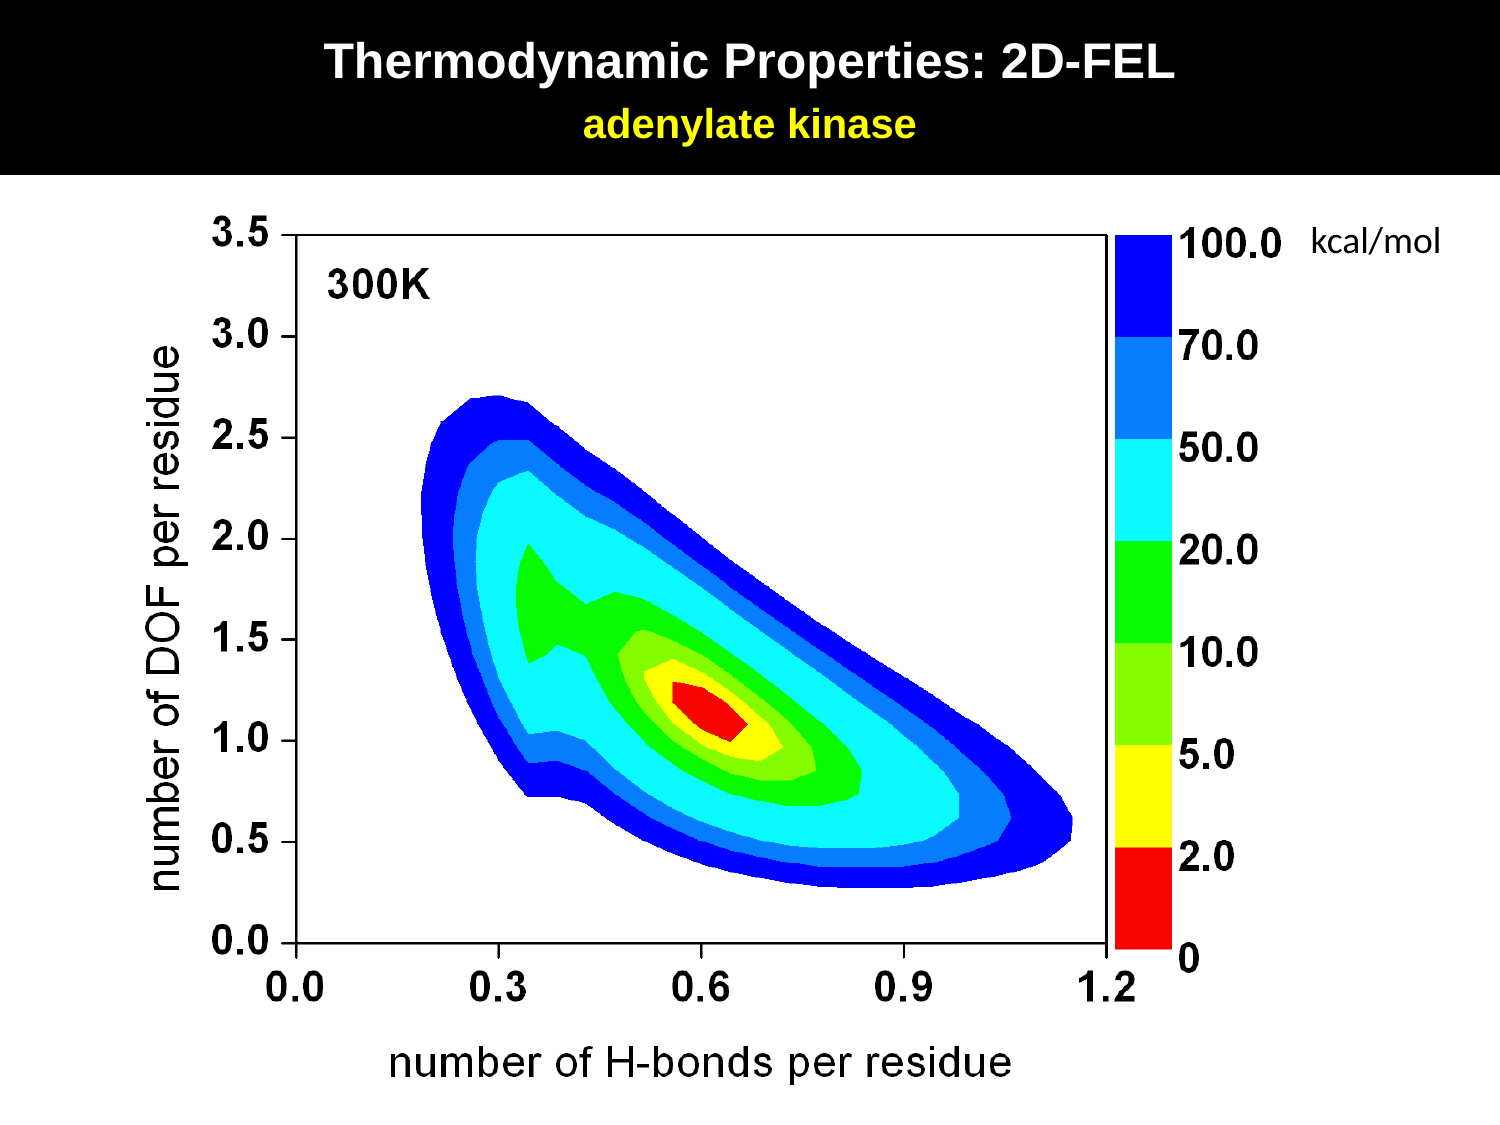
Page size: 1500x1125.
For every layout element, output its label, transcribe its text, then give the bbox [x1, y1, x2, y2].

text_box Thermodynamic Properties: 2D-FEL adenylate kinase [0, 0, 1500, 175]
picture [97, 123, 1500, 1109]
